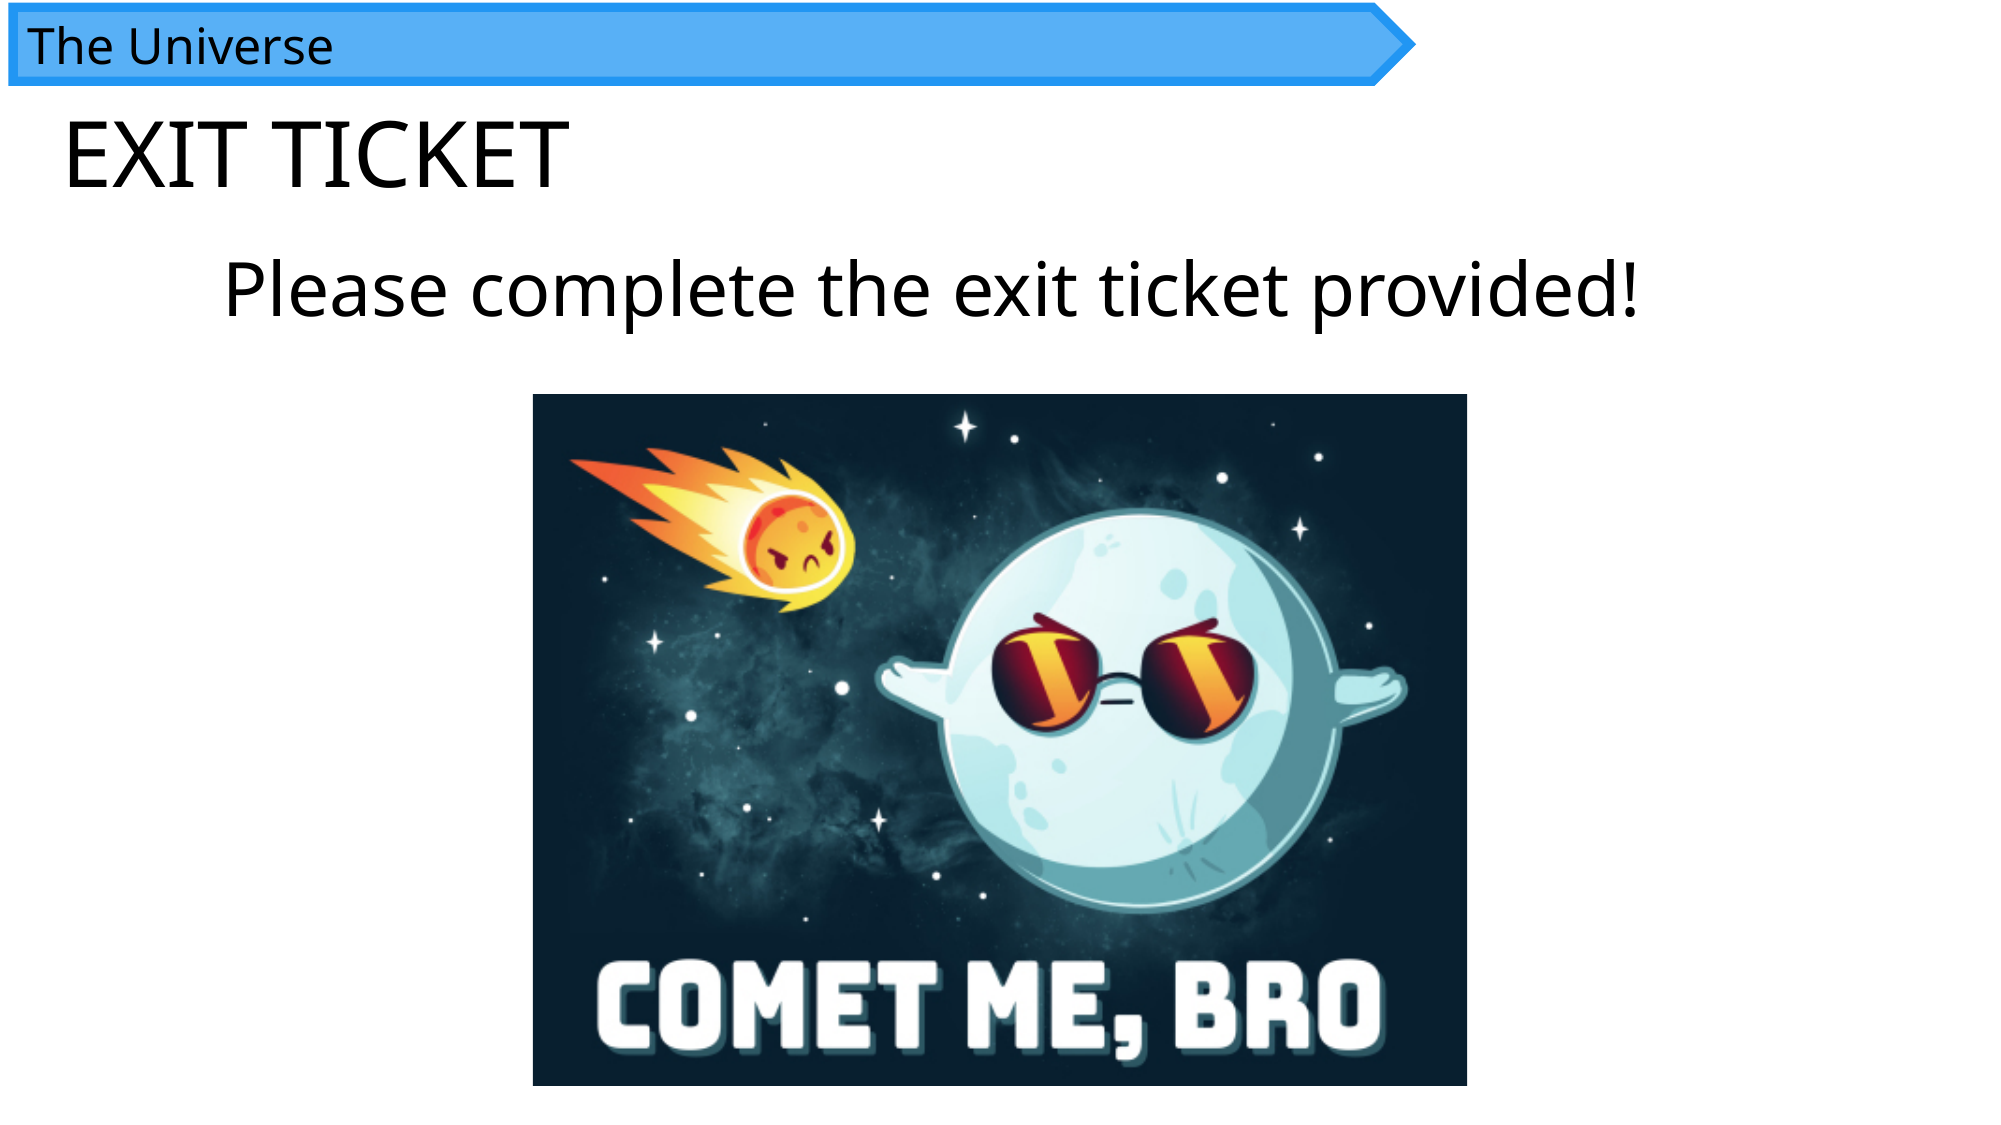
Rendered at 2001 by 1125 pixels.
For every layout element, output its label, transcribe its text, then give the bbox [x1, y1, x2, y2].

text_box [13, 7, 1410, 82]
picture [532, 394, 1468, 1086]
title EXIT TICKET [46, 92, 1954, 223]
list Please complete the exit ticket provided! [46, 244, 1818, 1086]
